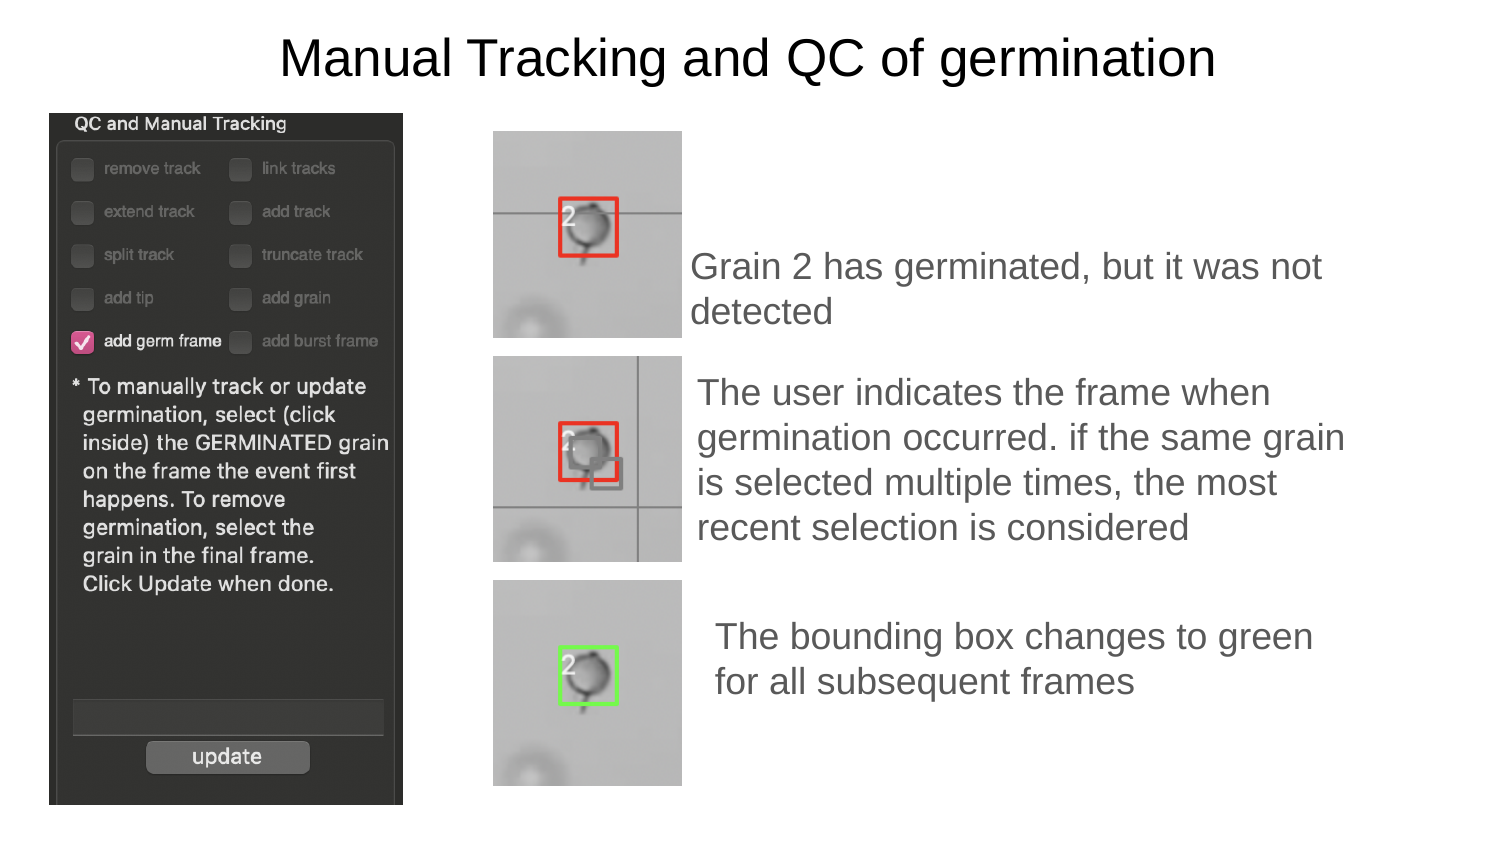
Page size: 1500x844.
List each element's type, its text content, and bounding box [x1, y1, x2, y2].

picture [493, 580, 683, 786]
text_box The bounding box changes to green for all subsequent frames [700, 597, 1381, 717]
picture [493, 131, 683, 338]
text_box Grain 2 has germinated, but it was not detected [674, 227, 1356, 348]
title Manual Tracking and QC of germination [49, 8, 1447, 103]
picture [493, 355, 683, 562]
picture [48, 112, 403, 805]
text_box The user indicates the frame when germination occurred. if the same grain is selected multiple times, the most recent selection is considered [681, 352, 1363, 563]
